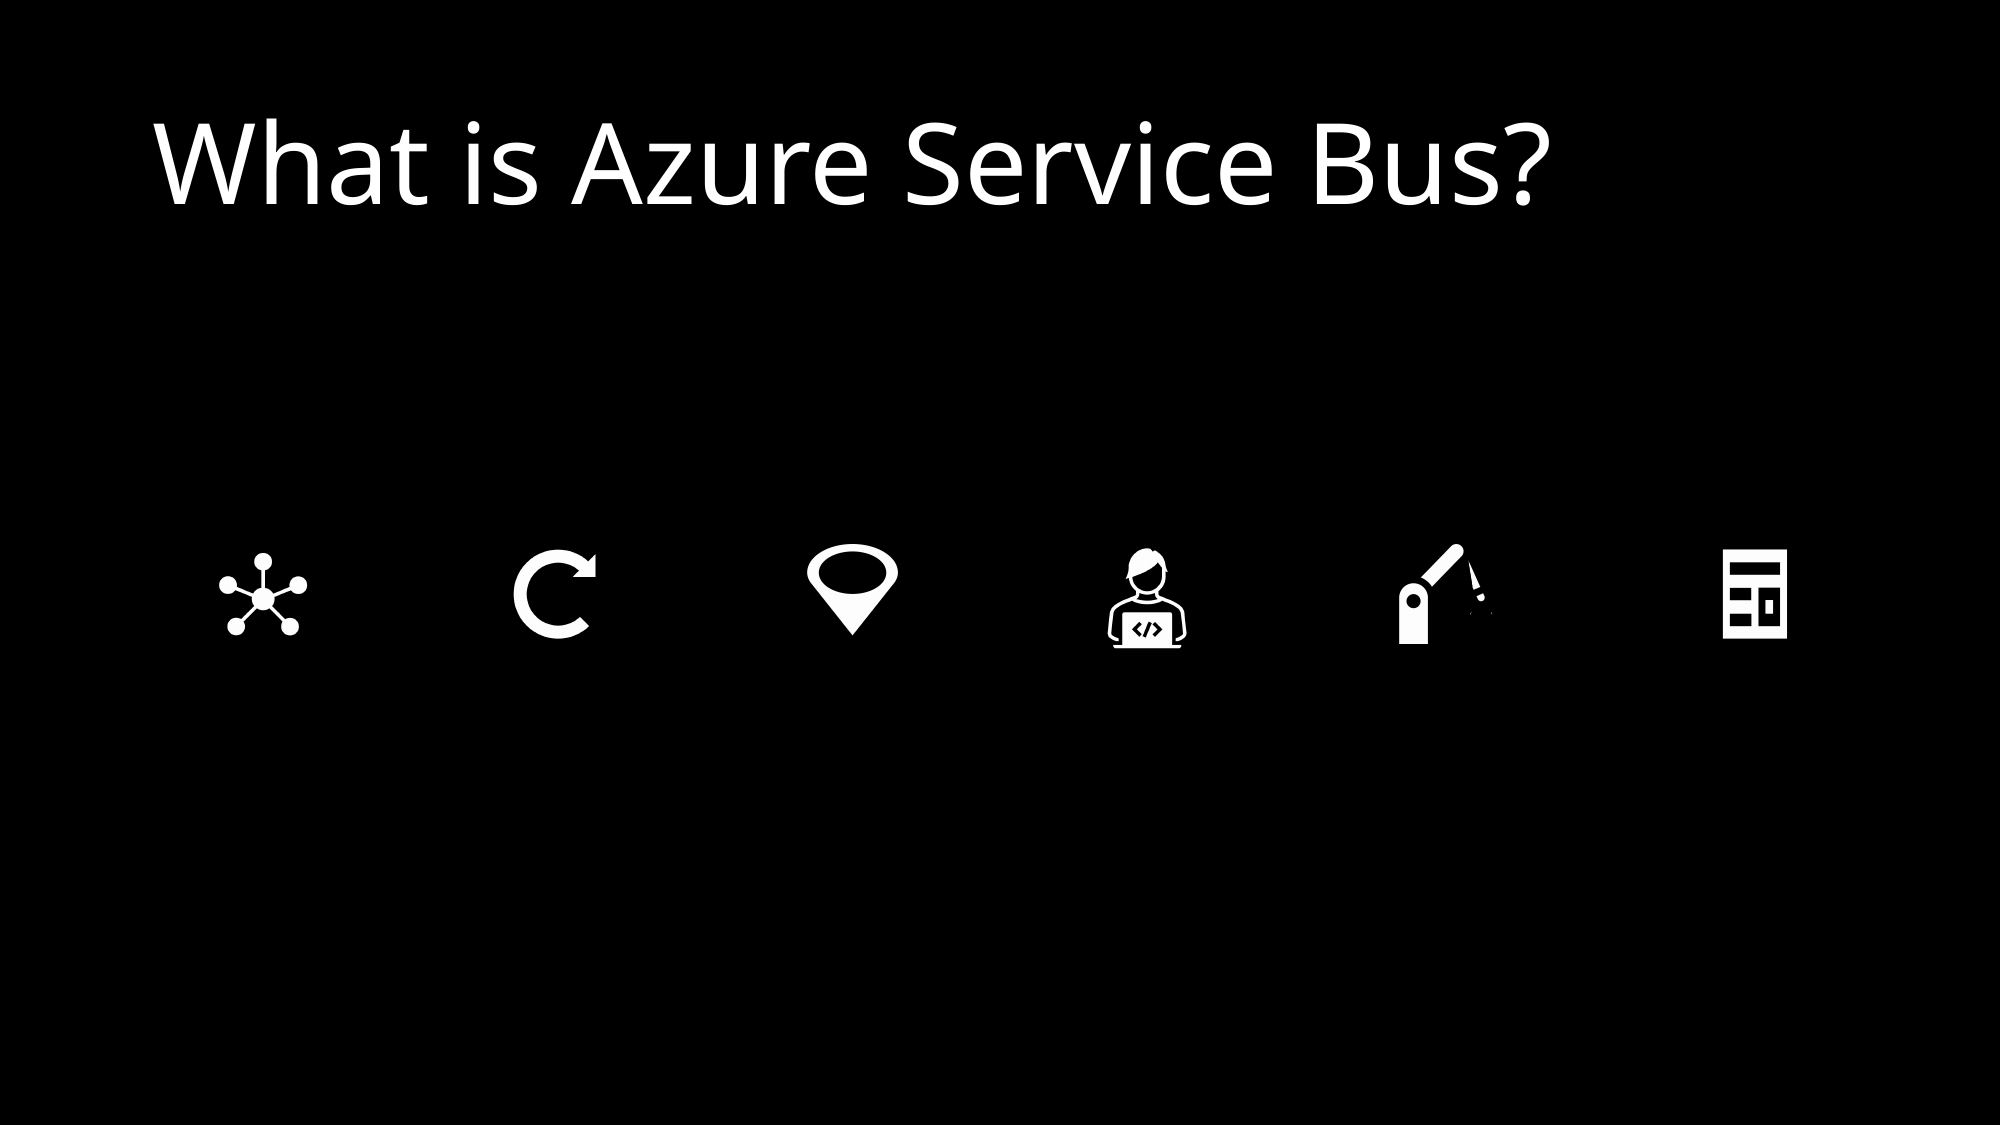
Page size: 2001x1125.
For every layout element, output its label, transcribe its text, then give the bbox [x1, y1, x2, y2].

title What is Azure Service Bus? [137, 59, 1863, 278]
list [137, 316, 1863, 1014]
